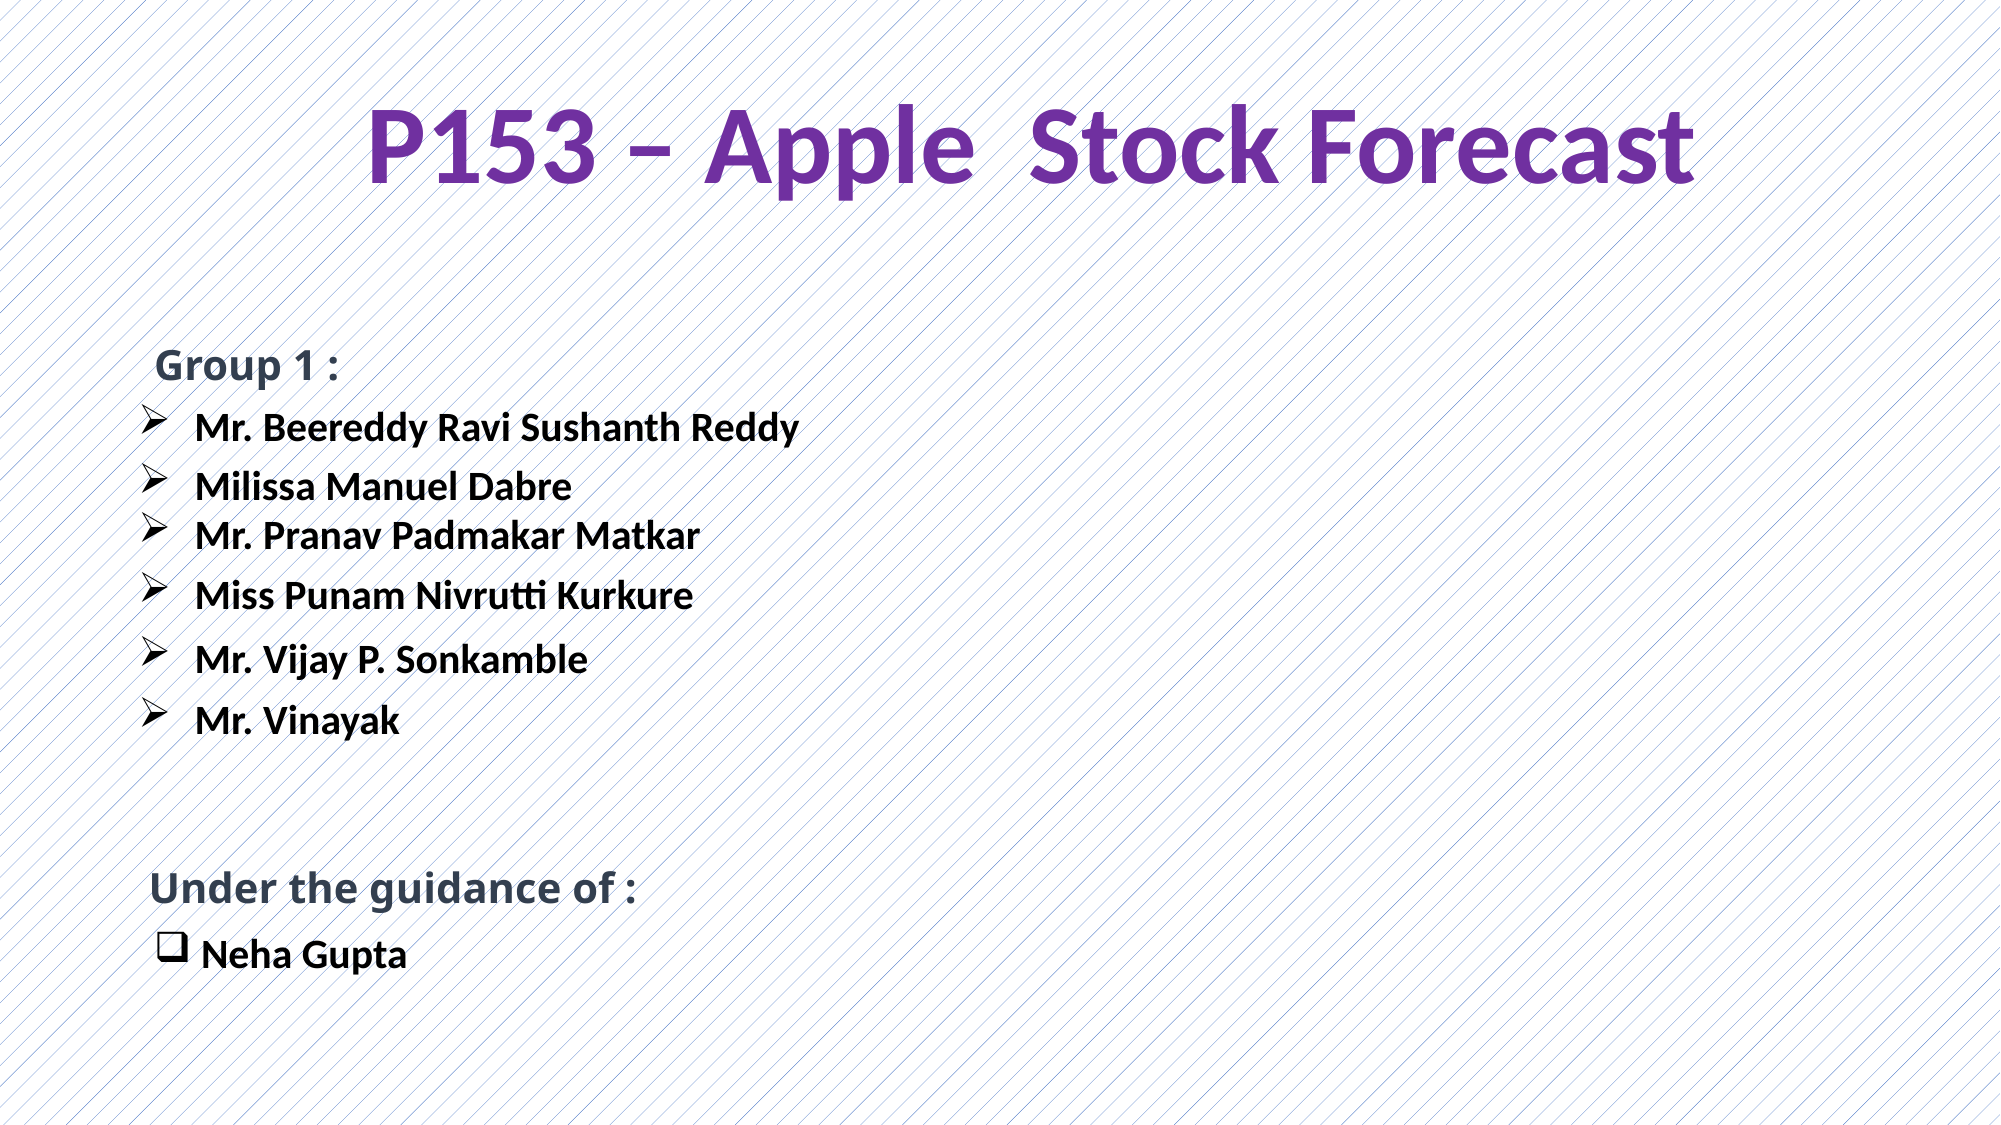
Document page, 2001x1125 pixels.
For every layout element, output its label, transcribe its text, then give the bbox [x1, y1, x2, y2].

text_box Mr. Pranav Padmakar Matkar [123, 500, 722, 560]
text_box Mr. Beereddy Ravi Sushanth Reddy [123, 392, 822, 457]
text_box Neha Gupta [139, 919, 671, 985]
text_box Mr. Vijay P. Sonkamble [48, 624, 692, 689]
text_box Milissa Manuel Dabre [123, 451, 592, 517]
text_box P153 – Apple Stock Forecast [216, 63, 1848, 214]
text_box Under the guidance of : [133, 854, 986, 919]
text_box Miss Punam Nivrutti Kurkure [123, 560, 722, 625]
text_box Mr. Vinayak [123, 689, 463, 751]
text_box Group 1 : [139, 331, 624, 392]
